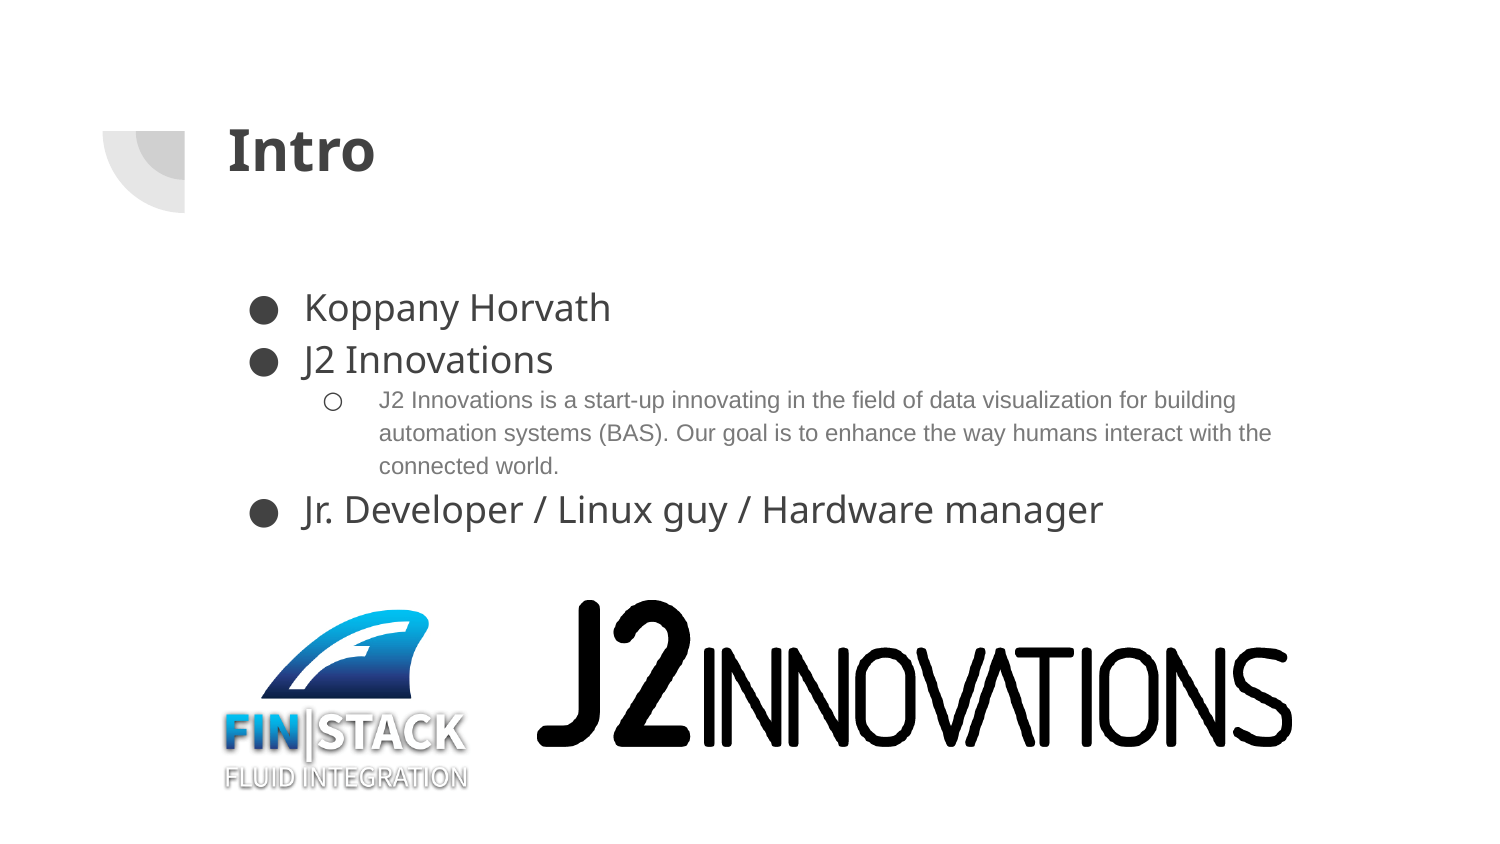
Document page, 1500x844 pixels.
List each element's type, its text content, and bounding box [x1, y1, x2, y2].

list Koppany Horvath J2 Innovations J2 Innovations is a start-up innovating in the field of data visualization for building automation systems (BAS). Our goal is to enhance the way humans interact with the connected world. Jr. Developer / Linux guy / Hardware manager [213, 262, 1368, 680]
picture [537, 600, 1293, 747]
picture [213, 600, 479, 799]
title Intro [213, 98, 1368, 262]
